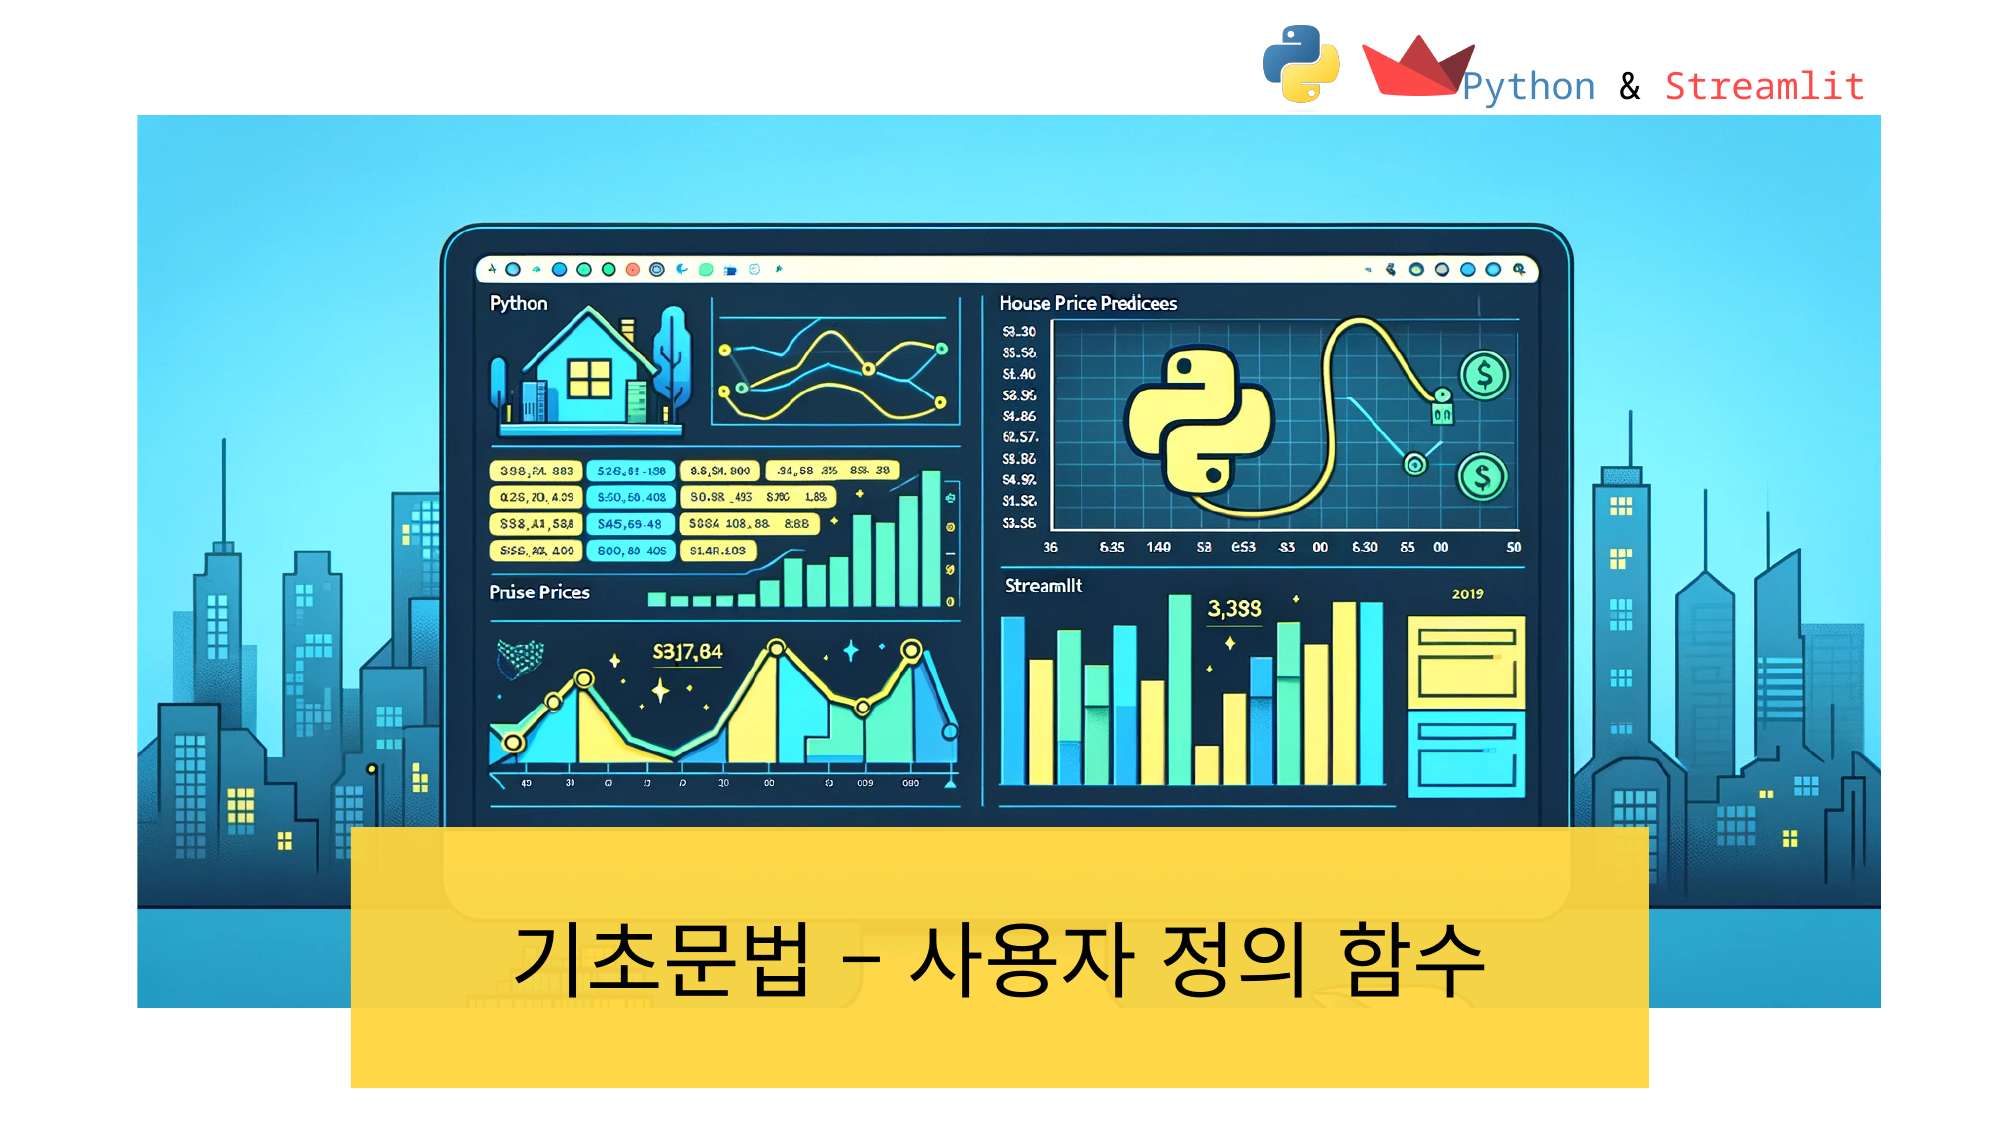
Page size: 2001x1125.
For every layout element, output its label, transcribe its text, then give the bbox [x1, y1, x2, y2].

picture [1362, 34, 1475, 97]
picture [1263, 25, 1343, 112]
picture [136, 115, 1882, 1009]
text_box Python & Streamlit [880, 54, 1881, 115]
text_box 기초문법 – 사용자 정의 함수 [349, 1009, 1651, 1090]
